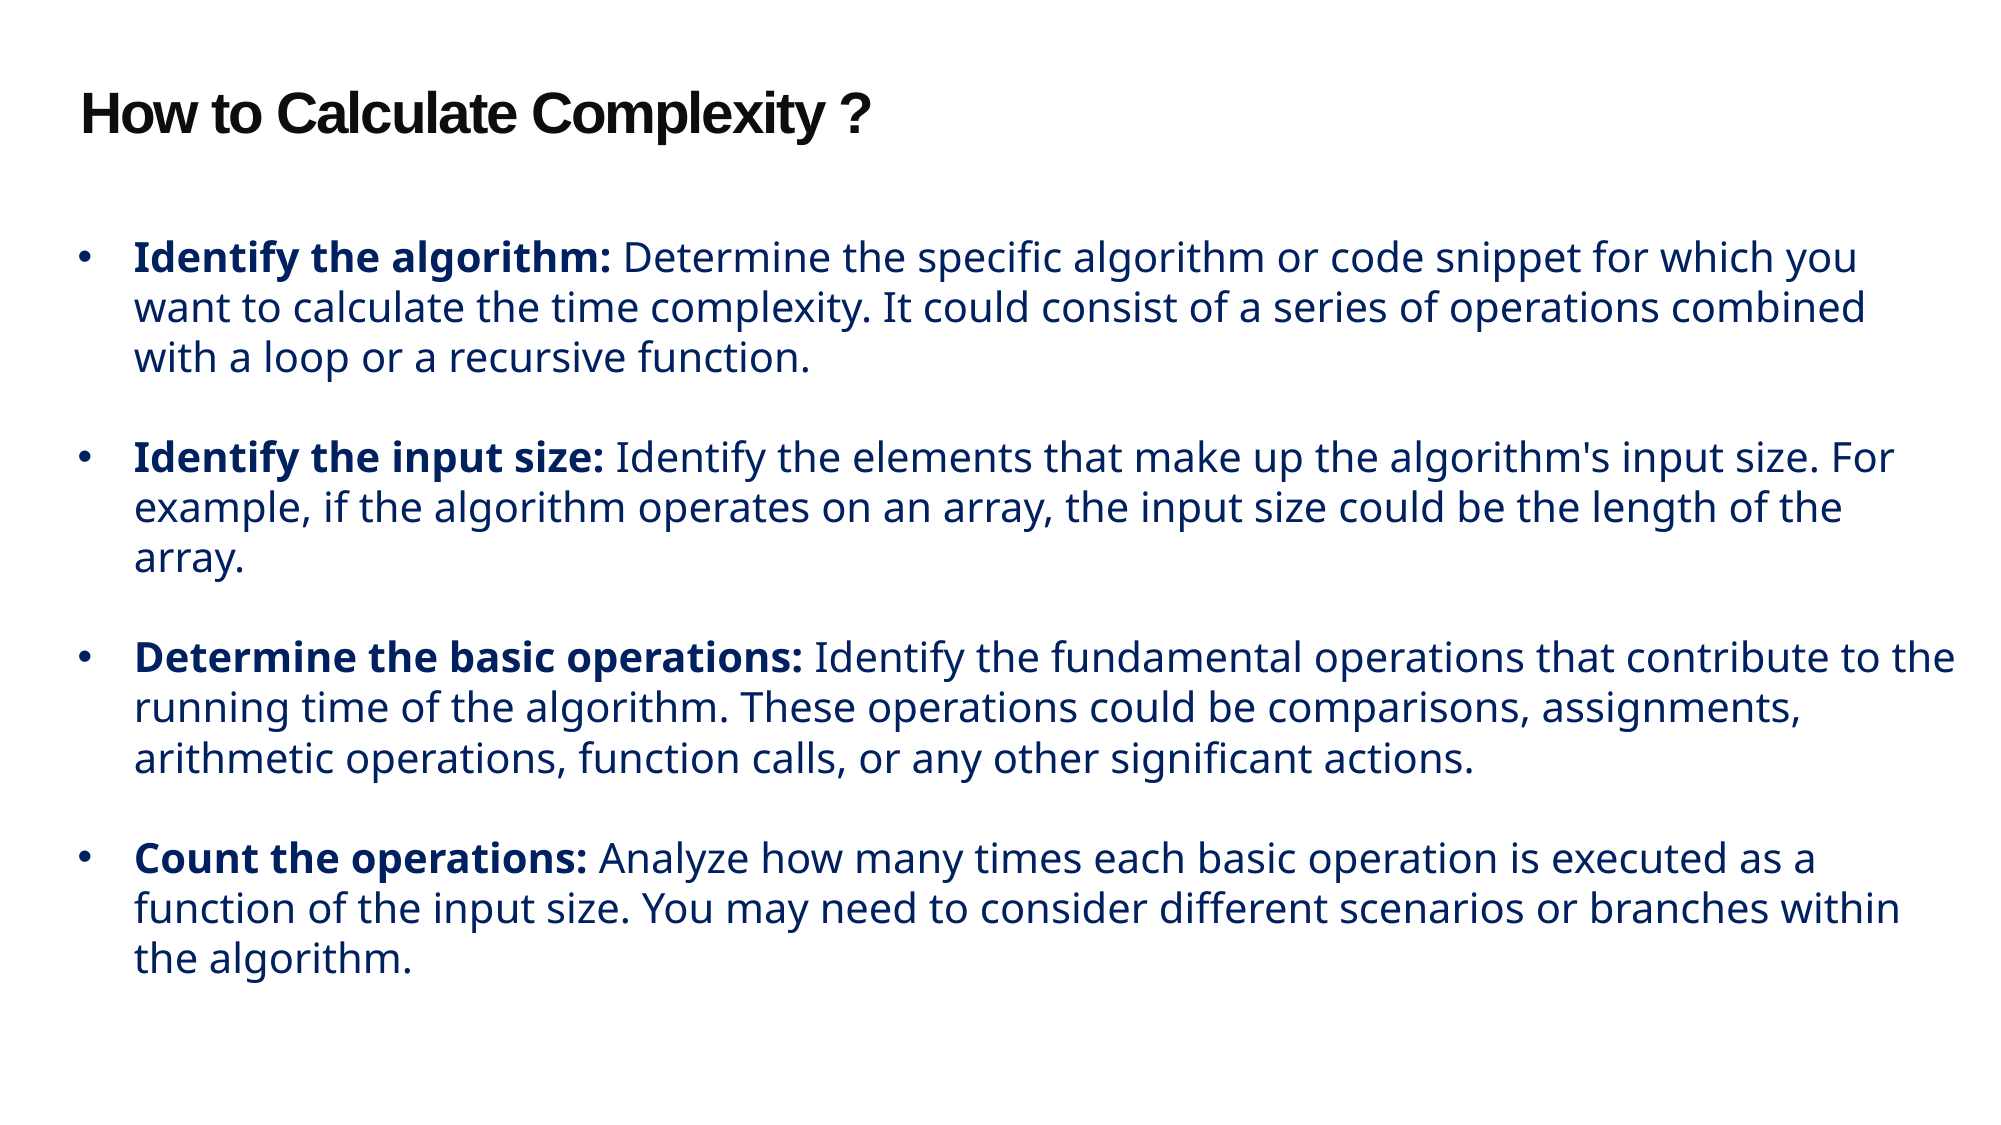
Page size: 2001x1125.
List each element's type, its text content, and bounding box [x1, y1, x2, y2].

text_box Identify the algorithm: Determine the specific algorithm or code snippet for which you want to calculate the time complexity. It could consist of a series of operations combined with a loop or a recursive function. Identify the input size: Identify the elements that make up the algorithm's input size. For example, if the algorithm operates on an array, the input size could be the length of the array. Determine the basic operations: Identify the fundamental operations that contribute to the running time of the algorithm. These operations could be comparisons, assignments, arithmetic operations, function calls, or any other significant actions. Count the operations: Analyze how many times each basic operation is executed as a function of the input size. You may need to consider different scenarios or branches within the algorithm. [62, 223, 1972, 989]
text_box How to Calculate Complexity ? [80, 74, 922, 145]
